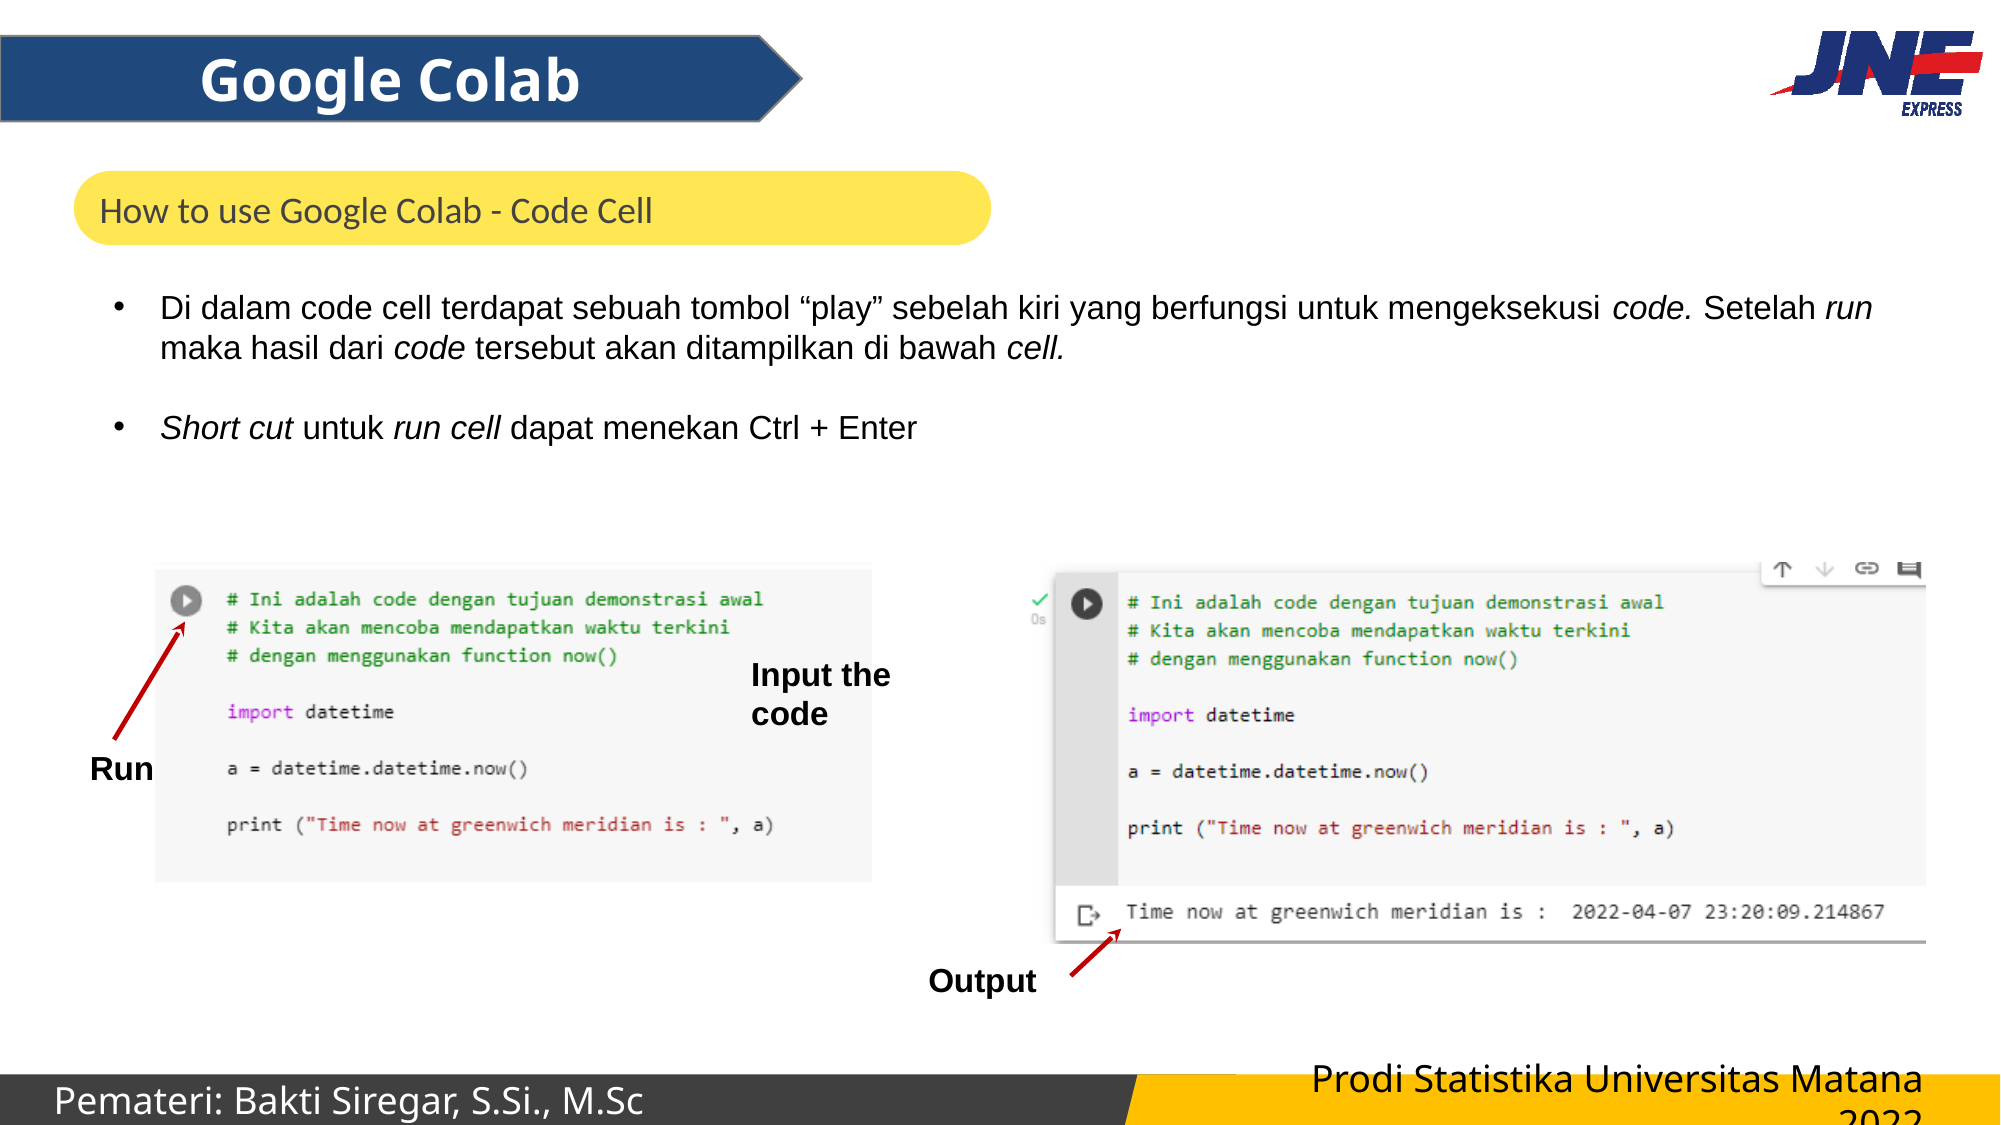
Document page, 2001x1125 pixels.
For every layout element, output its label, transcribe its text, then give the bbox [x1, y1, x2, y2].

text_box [1070, 928, 1122, 976]
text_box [114, 621, 185, 740]
text_box Google Colab [0, 34, 804, 123]
text_box How to use Google Colab - Code Cell [73, 170, 992, 246]
picture [1023, 562, 1926, 944]
text_box Input the code [872, 645, 933, 740]
text_box Di dalam code cell terdapat sebuah tombol “play” sebelah kiri yang berfungsi untuk mengeksekusi code. Setelah run maka hasil dari code tersebut akan ditampilkan di bawah cell. Short cut untuk run cell dapat menekan Ctrl + Enter [78, 278, 1926, 454]
text_box Output [893, 952, 1077, 1008]
text_box Run [54, 739, 149, 795]
picture [1770, 31, 1983, 116]
picture [149, 562, 872, 889]
